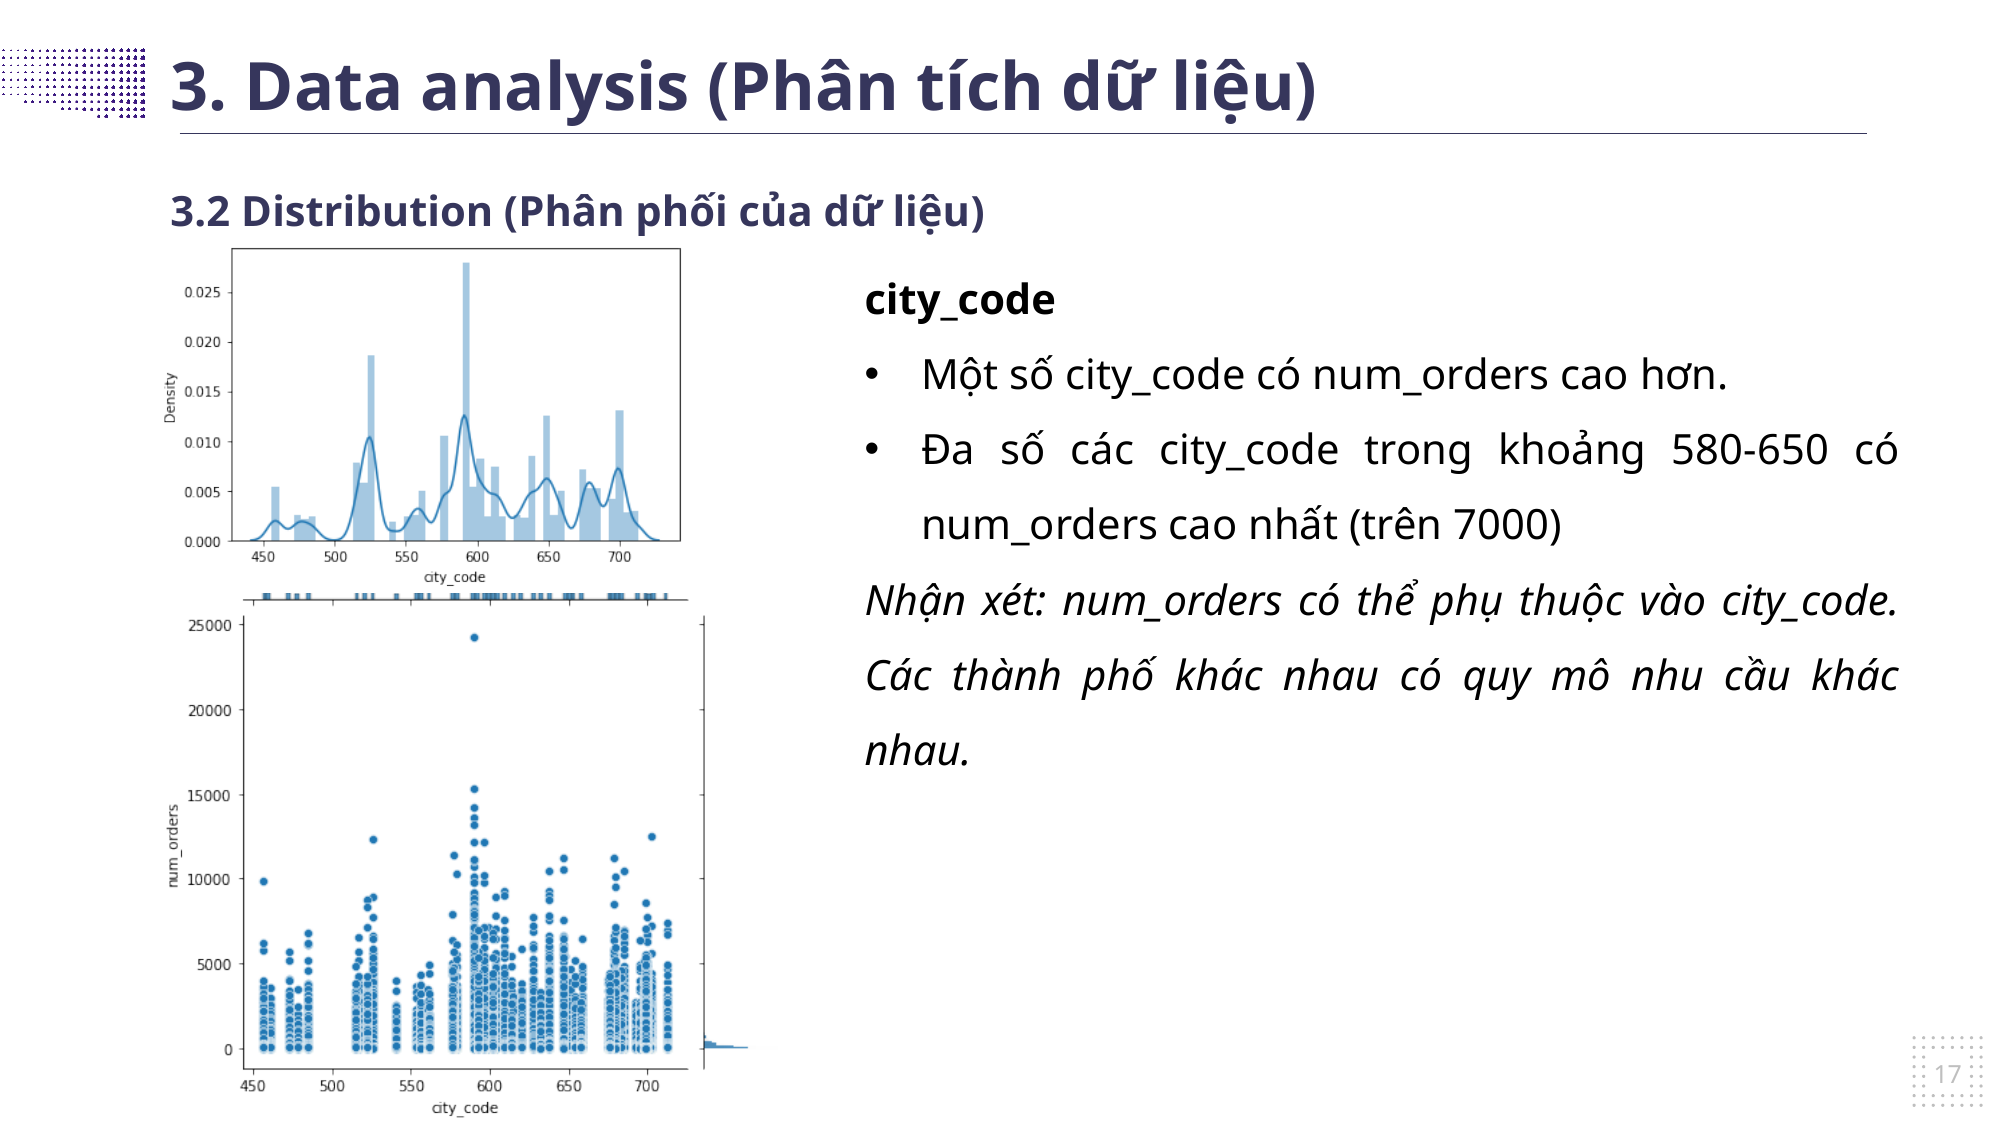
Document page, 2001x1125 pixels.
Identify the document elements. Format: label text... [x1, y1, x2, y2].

picture [155, 240, 790, 1125]
slide_number 17 [1915, 1050, 1980, 1097]
text_box city_code Một số city_code có num_orders cao hơn. Đa số các city_code trong khoảng 580-650 có num_orders cao nhất (trên 7000) Nhận xét: num_orders có thể phụ thuộc vào city_code. Các thành phố khác nhau có quy mô nhu cầu khác nhau. [849, 240, 1915, 781]
text_box 3.2 Distribution (Phân phối của dữ liệu) [155, 152, 1915, 243]
list 3. Data analysis (Phân tích dữ liệu) [155, 45, 1872, 152]
